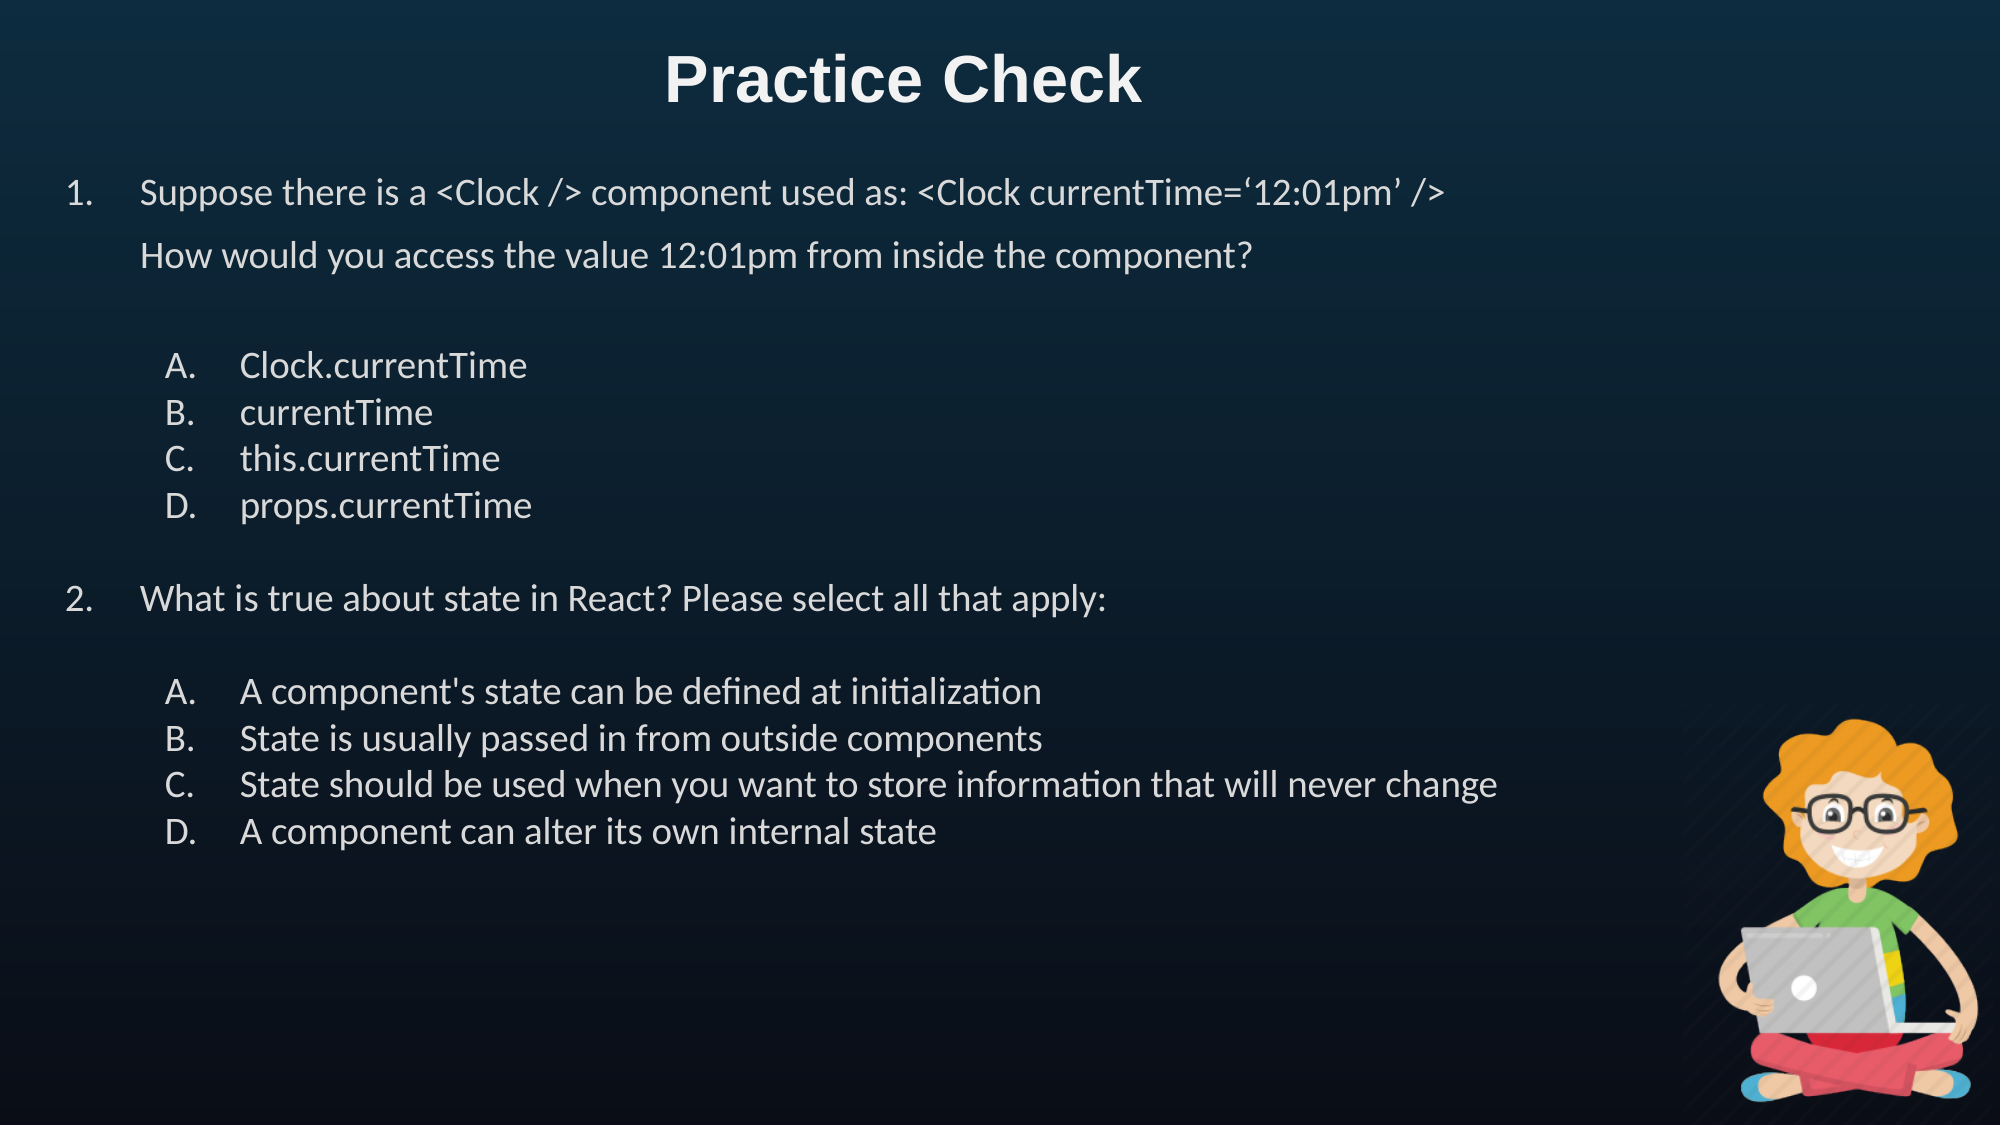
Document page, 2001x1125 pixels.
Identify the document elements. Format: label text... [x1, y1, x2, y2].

picture [1683, 704, 1993, 1125]
text_box Suppose there is a <Clock /> component used as: <Clock currentTime=‘12:01pm’ /> How would you access the value 12:01pm from inside the component? Clock.currentTime currentTime this.currentTime props.currentTime What is true about state in React? Please select all that apply: A component's state can be defined at initialization State is usually passed in from outside components State should be used when you want to store information that will never change A component can alter its own internal state [50, 112, 1900, 1046]
text_box Practice Check [649, 12, 1217, 112]
